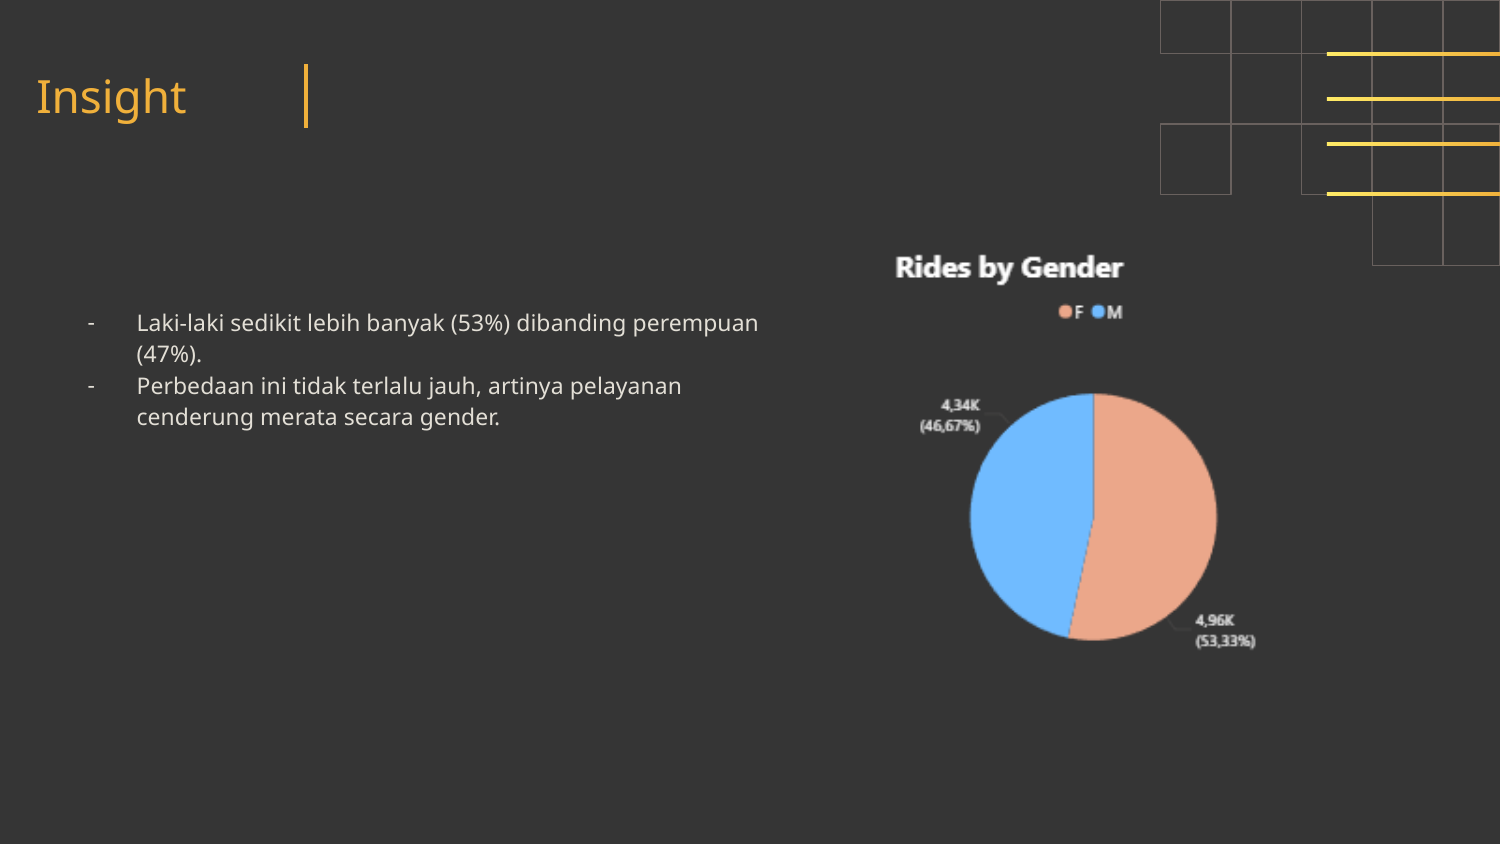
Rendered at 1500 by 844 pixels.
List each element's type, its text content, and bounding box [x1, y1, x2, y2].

picture [846, 233, 1313, 700]
title Insight [6, 52, 306, 138]
list Laki-laki sedikit lebih banyak (53%) dibanding perempuan (47%). Perbedaan ini tidak terlalu jauh, artinya pelayanan cenderung merata secara gender. [46, 276, 821, 562]
